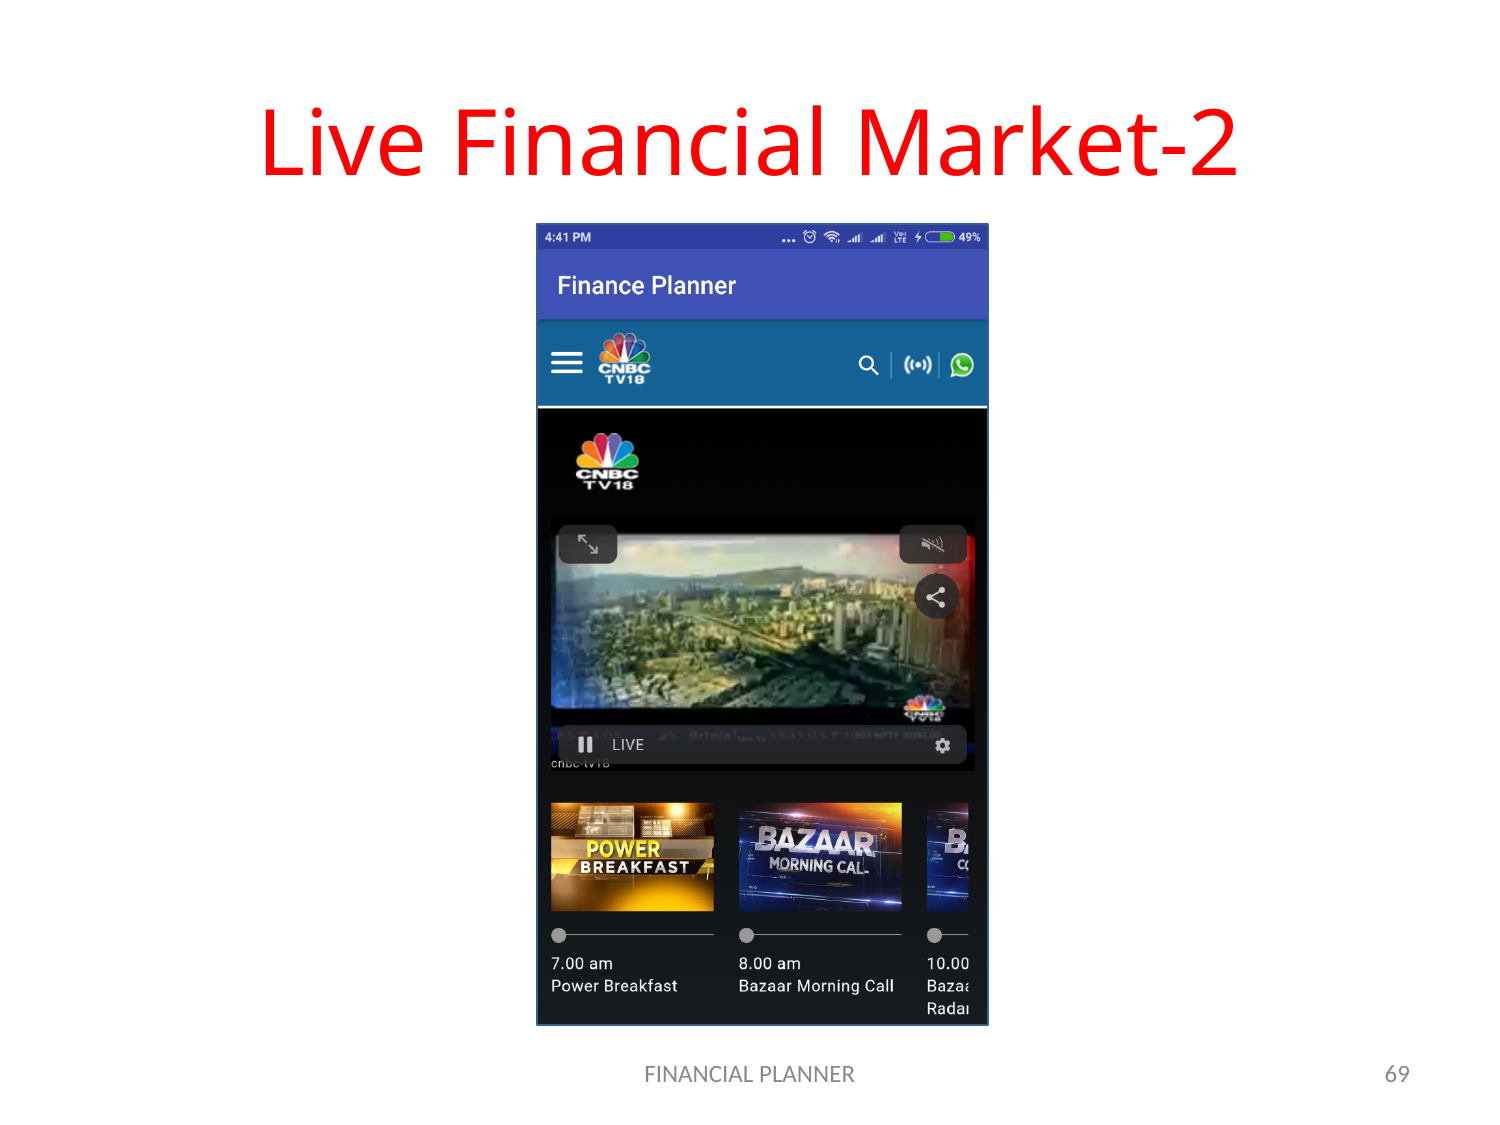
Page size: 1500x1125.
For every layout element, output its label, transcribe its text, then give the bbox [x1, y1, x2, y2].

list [537, 224, 988, 1025]
title Live Financial Market-2 [75, 45, 1425, 233]
footer FINANCIAL PLANNER [512, 1042, 988, 1103]
slide_number 69 [1074, 1042, 1425, 1103]
